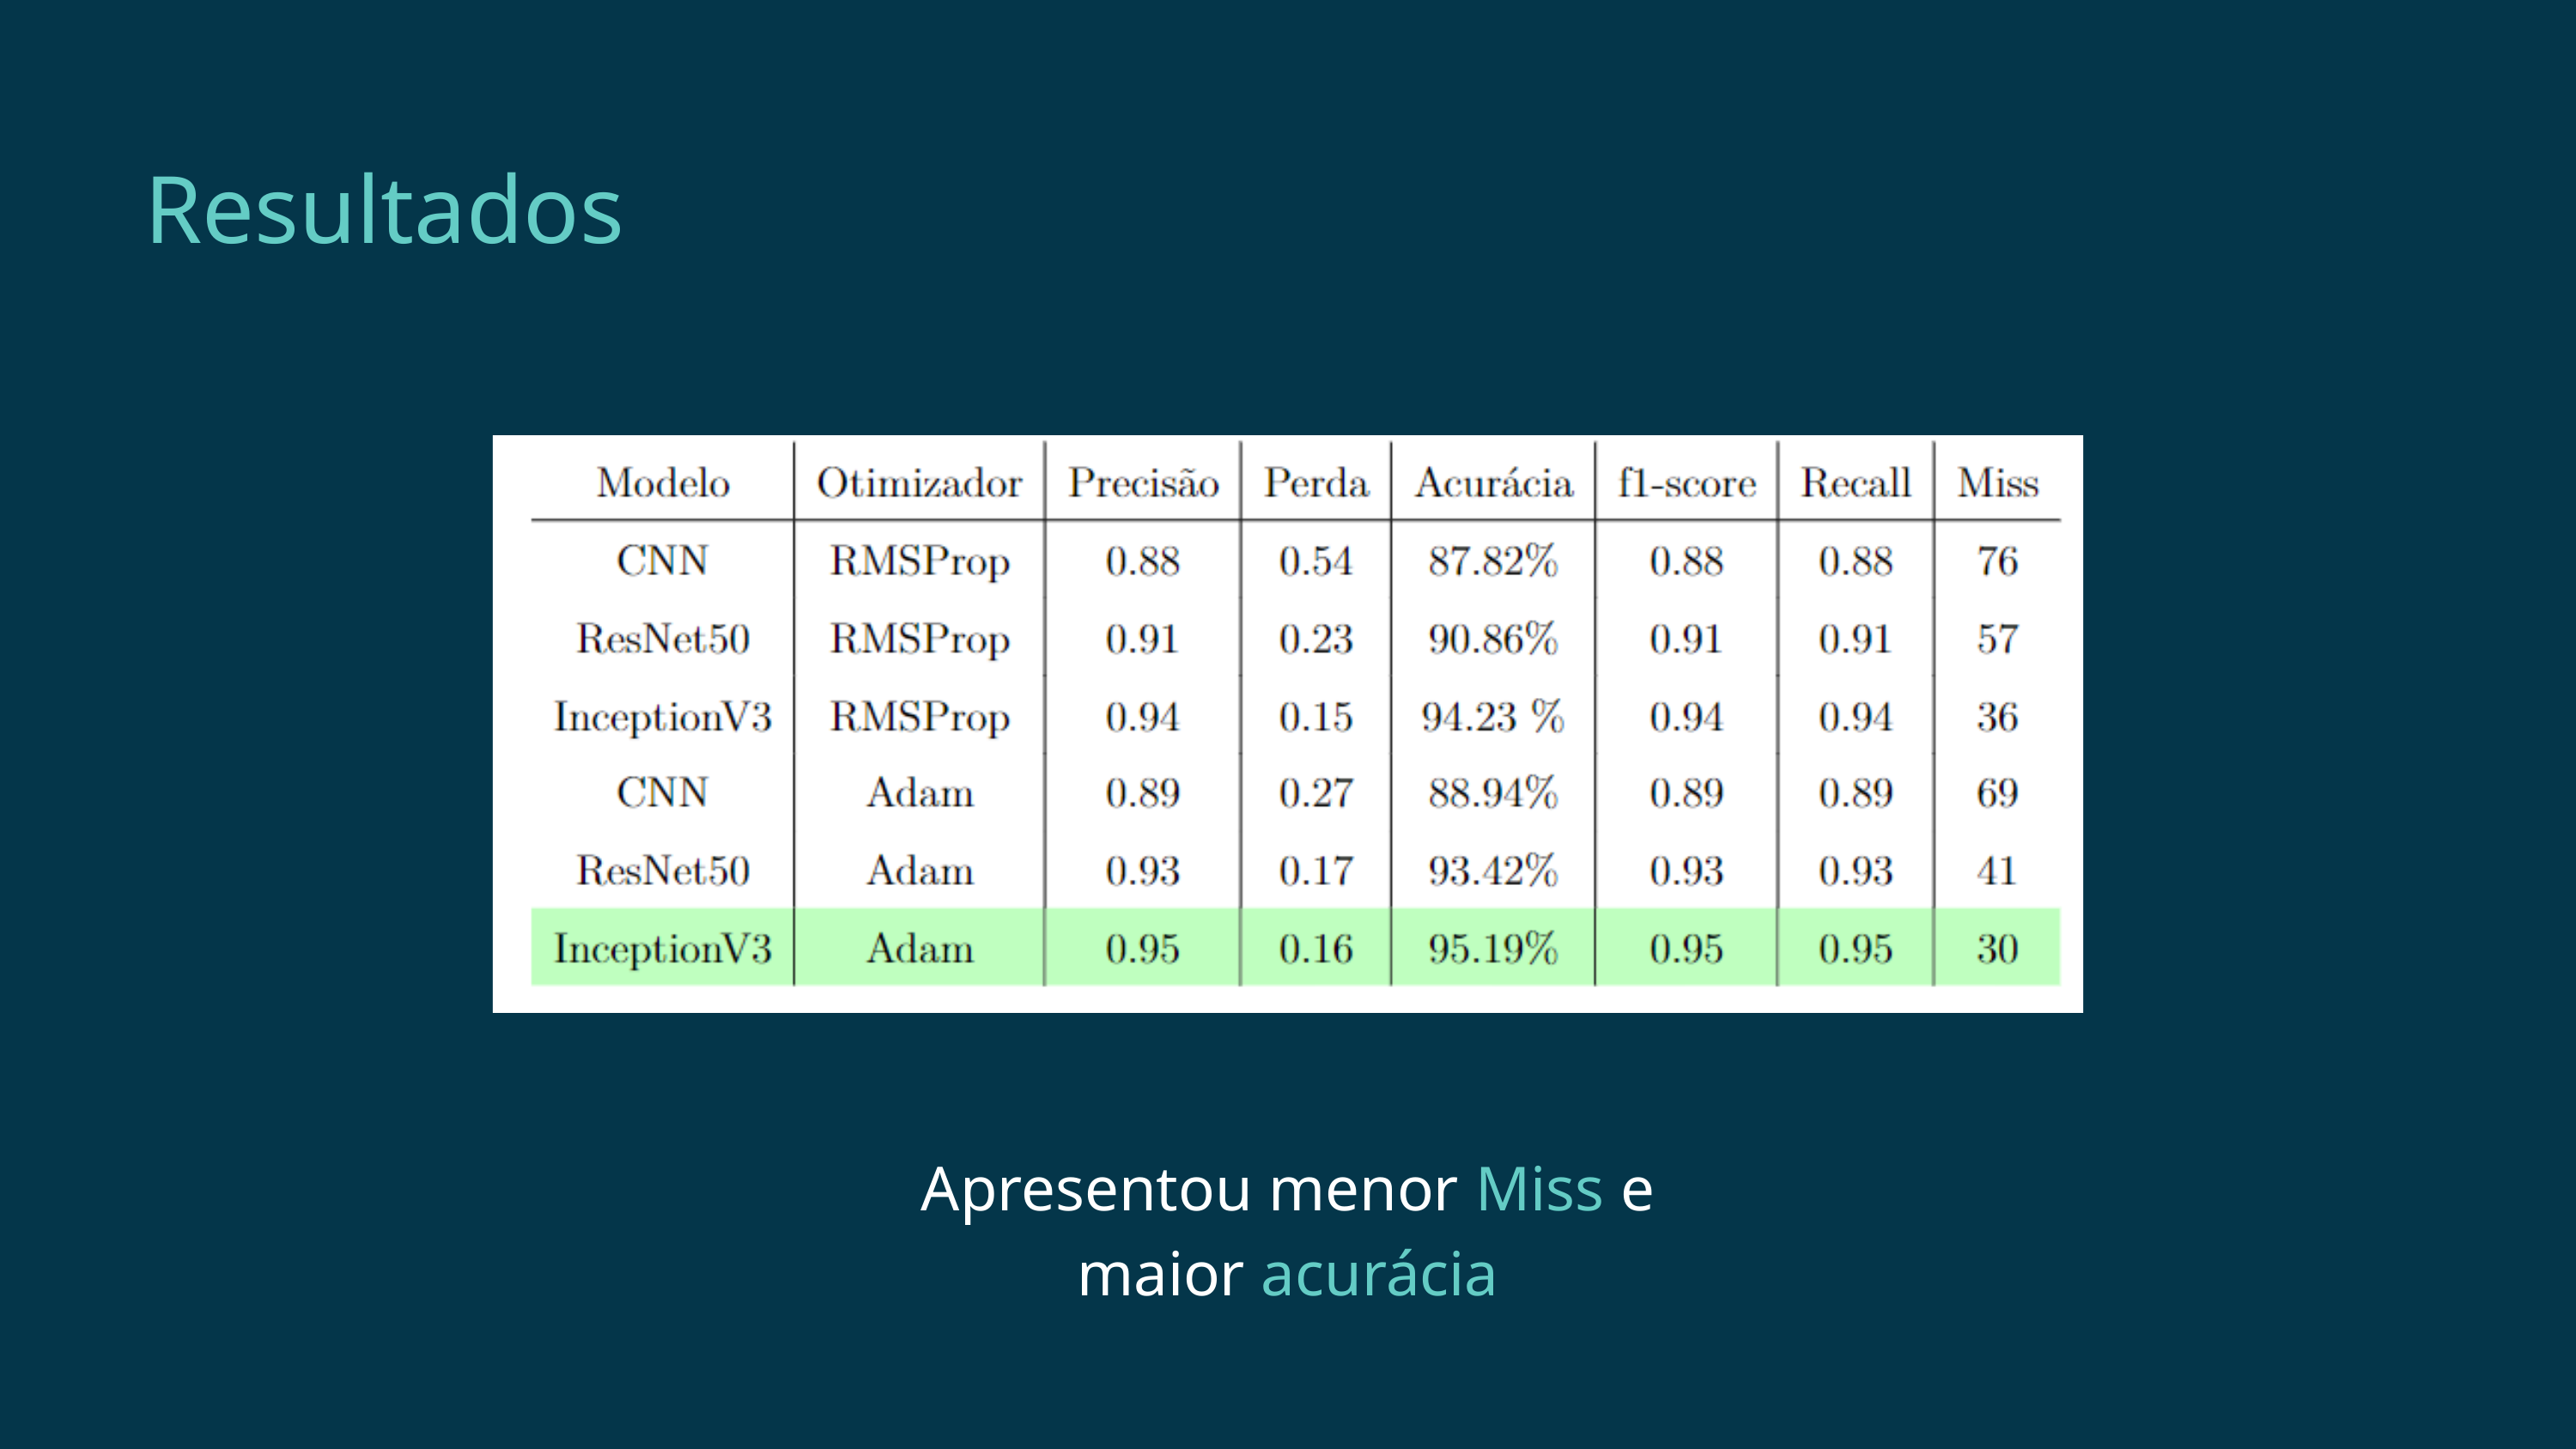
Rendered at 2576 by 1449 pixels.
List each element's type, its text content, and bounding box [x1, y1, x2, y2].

text_box [492, 435, 2084, 1013]
text_box Resultados [144, 131, 1144, 262]
text_box Apresentou menor Miss e maior acurácia [854, 1137, 1722, 1308]
